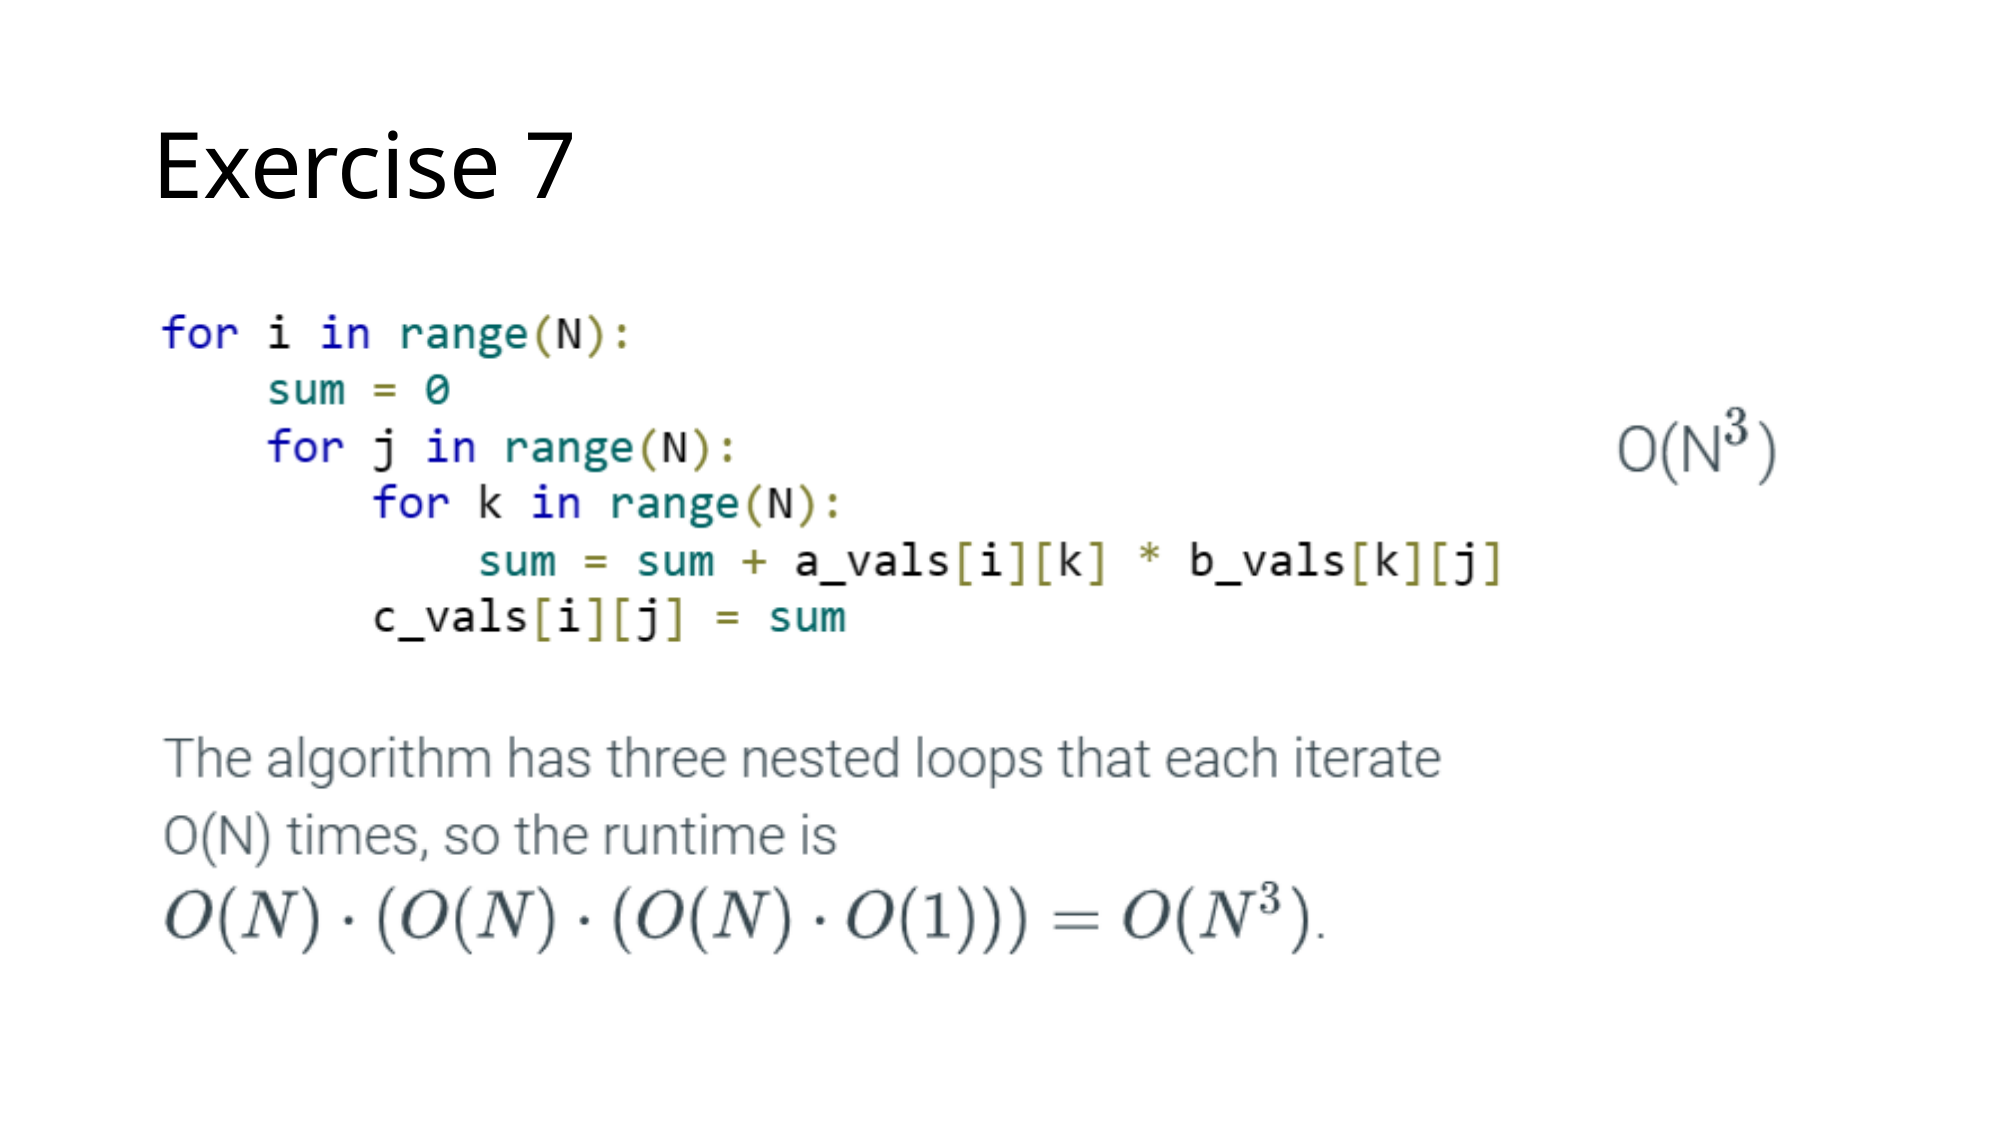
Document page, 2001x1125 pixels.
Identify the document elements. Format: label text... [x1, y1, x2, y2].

picture [1610, 394, 1783, 493]
title Exercise 7 [137, 59, 1863, 278]
picture [143, 721, 1446, 966]
picture [149, 299, 1518, 660]
